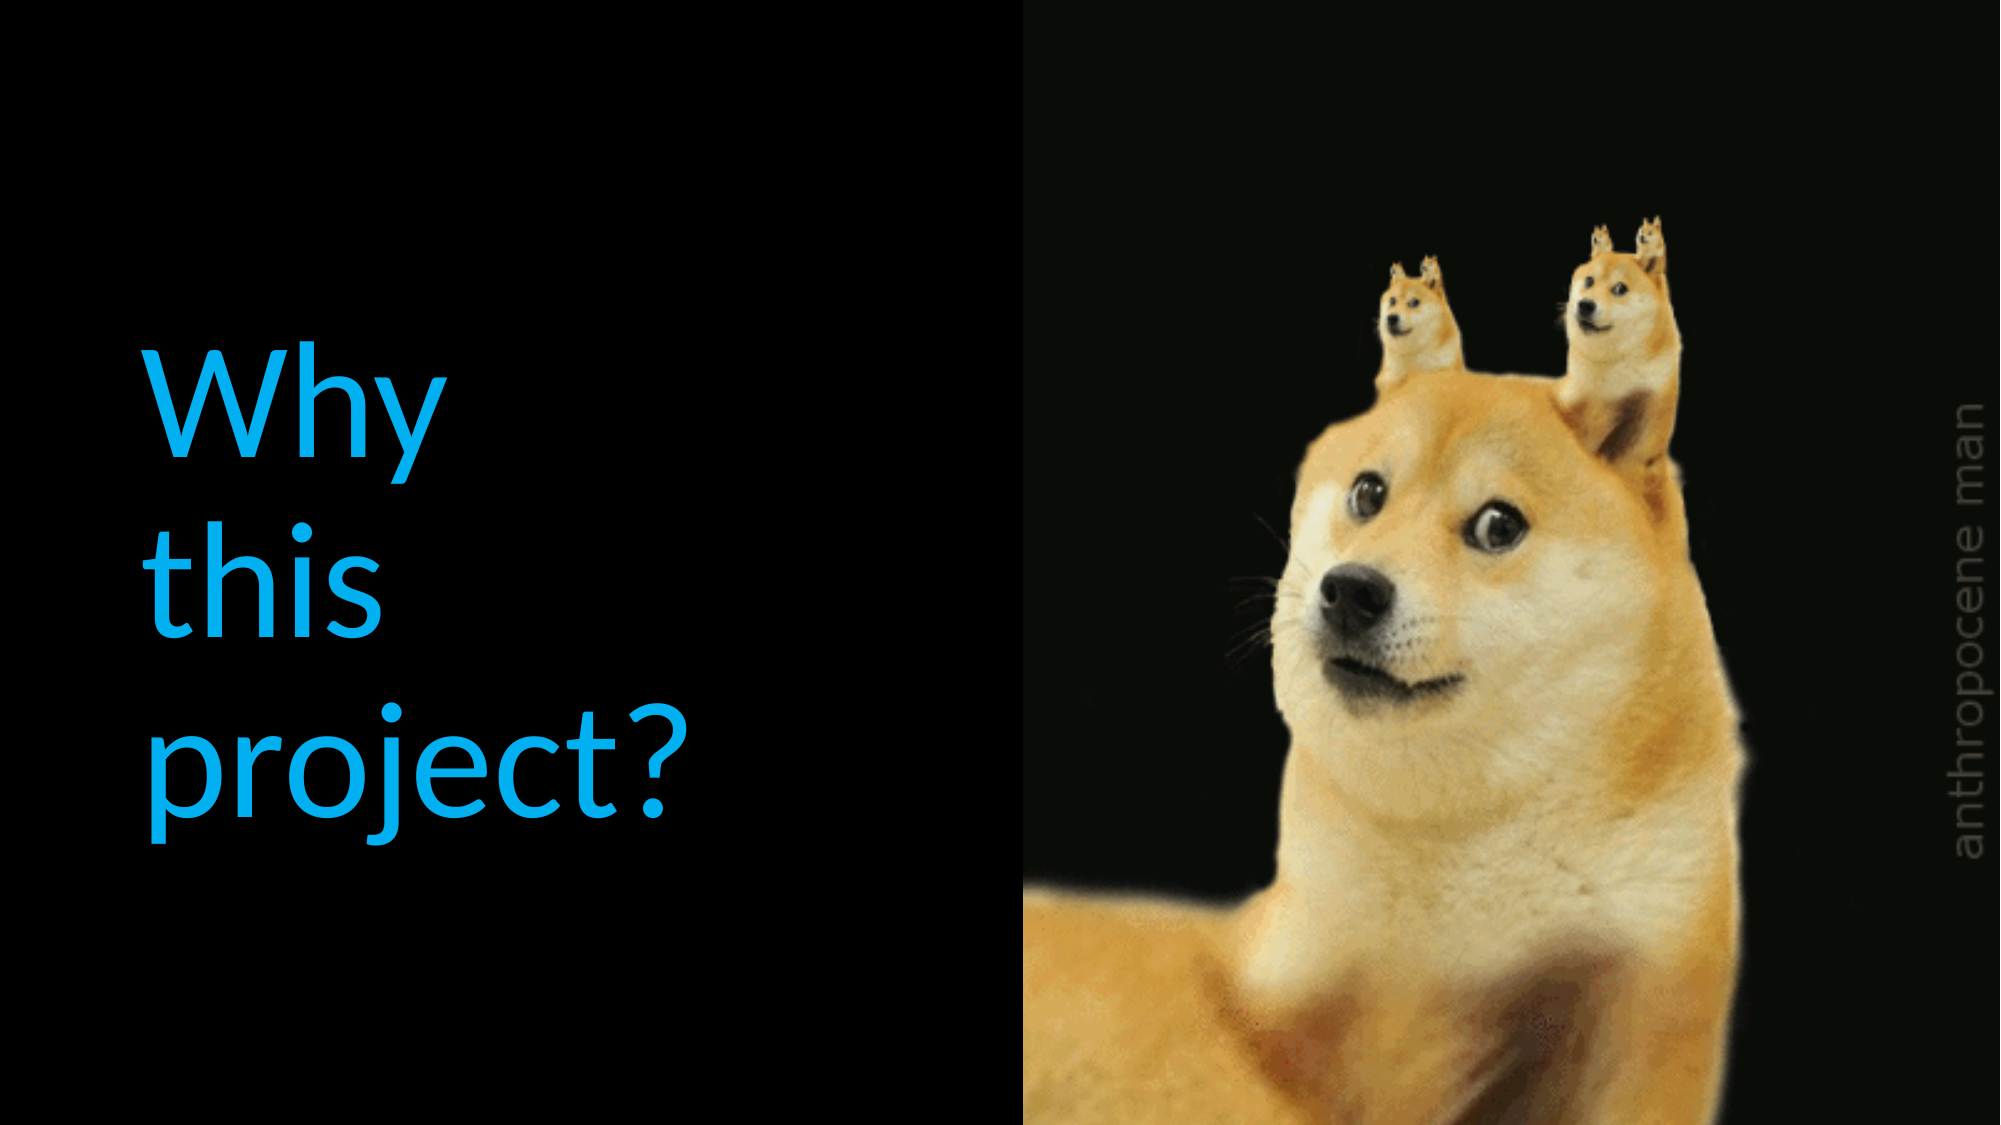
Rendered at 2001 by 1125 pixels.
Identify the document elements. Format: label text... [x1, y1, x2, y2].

picture [1023, 0, 2000, 1125]
title Why this project? [125, 306, 871, 900]
